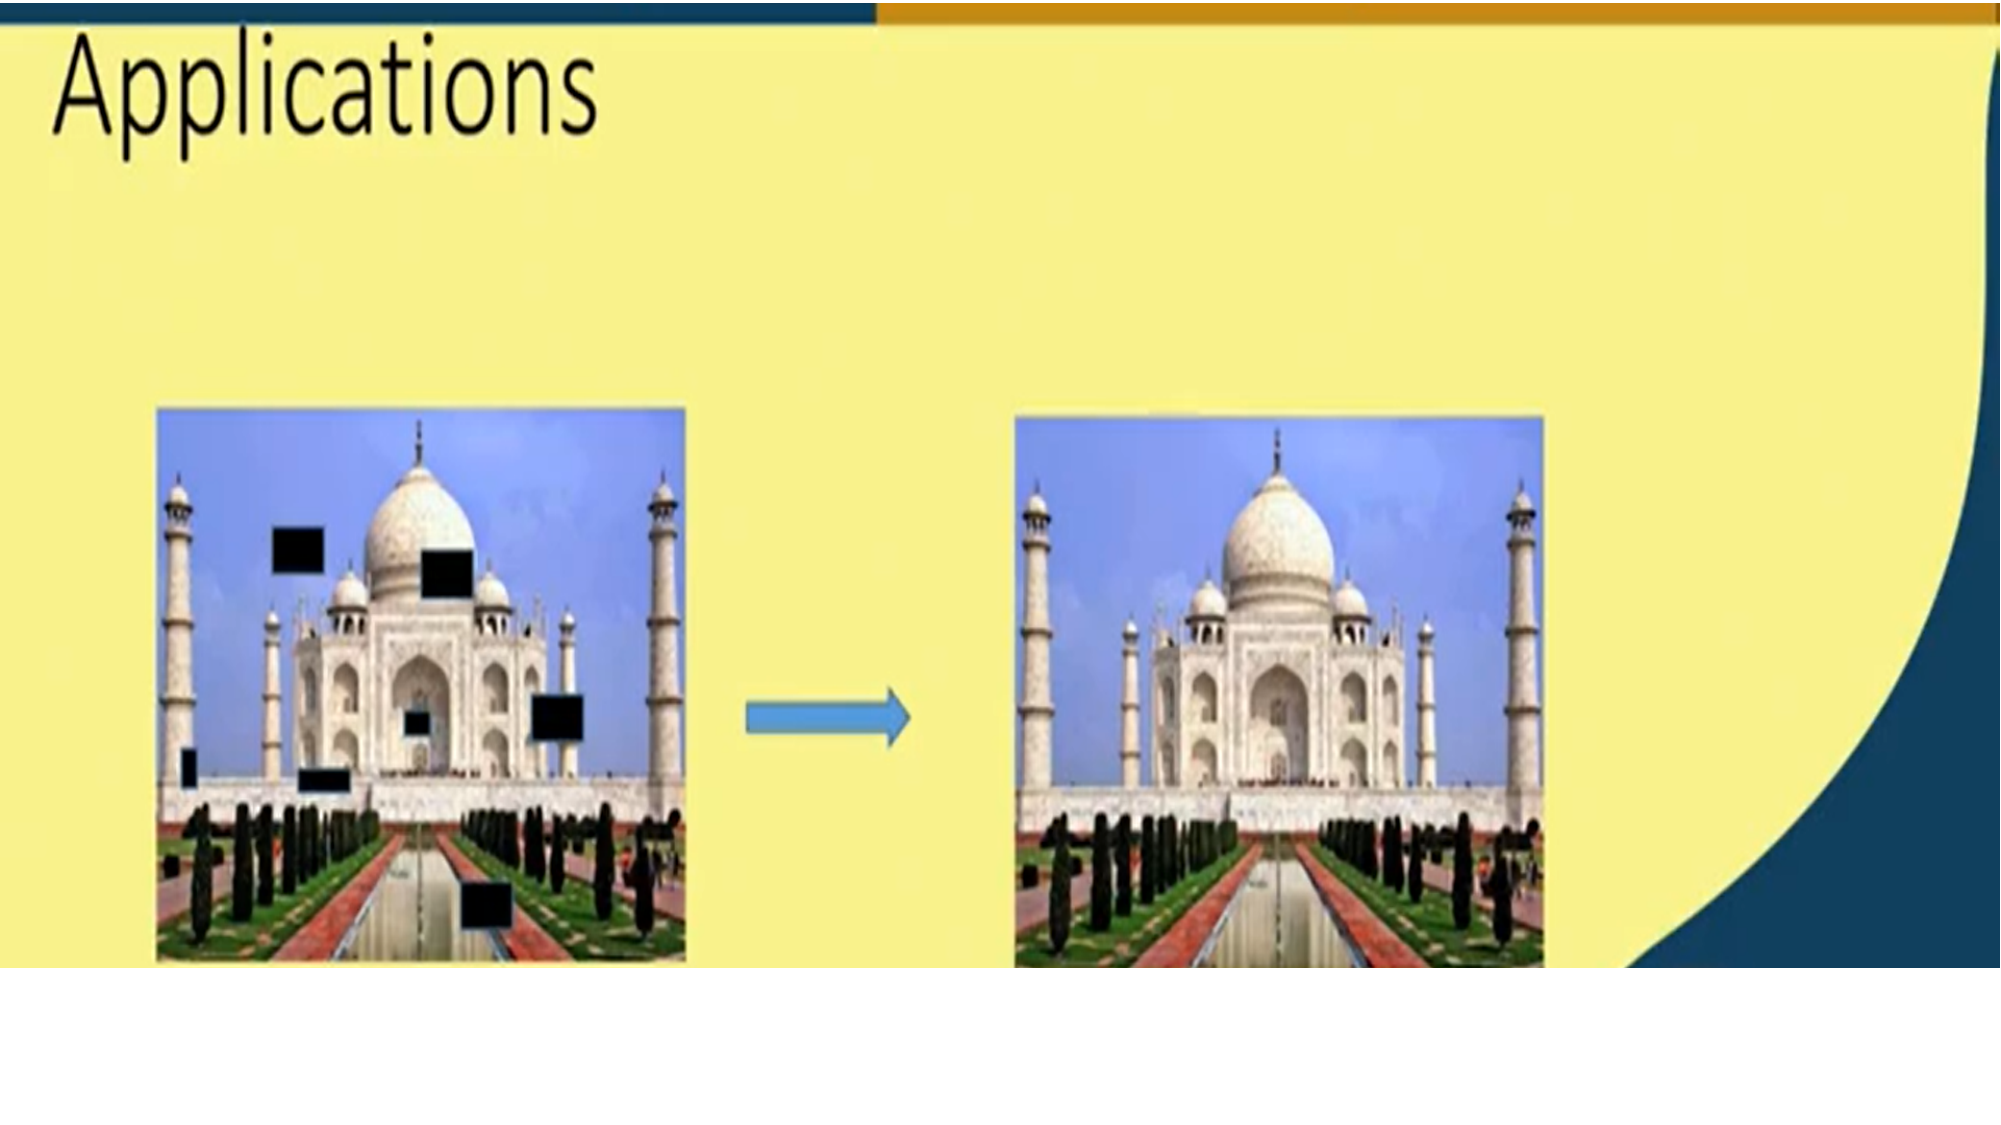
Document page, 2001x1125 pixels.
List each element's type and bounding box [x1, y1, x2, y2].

picture [0, 3, 2000, 968]
